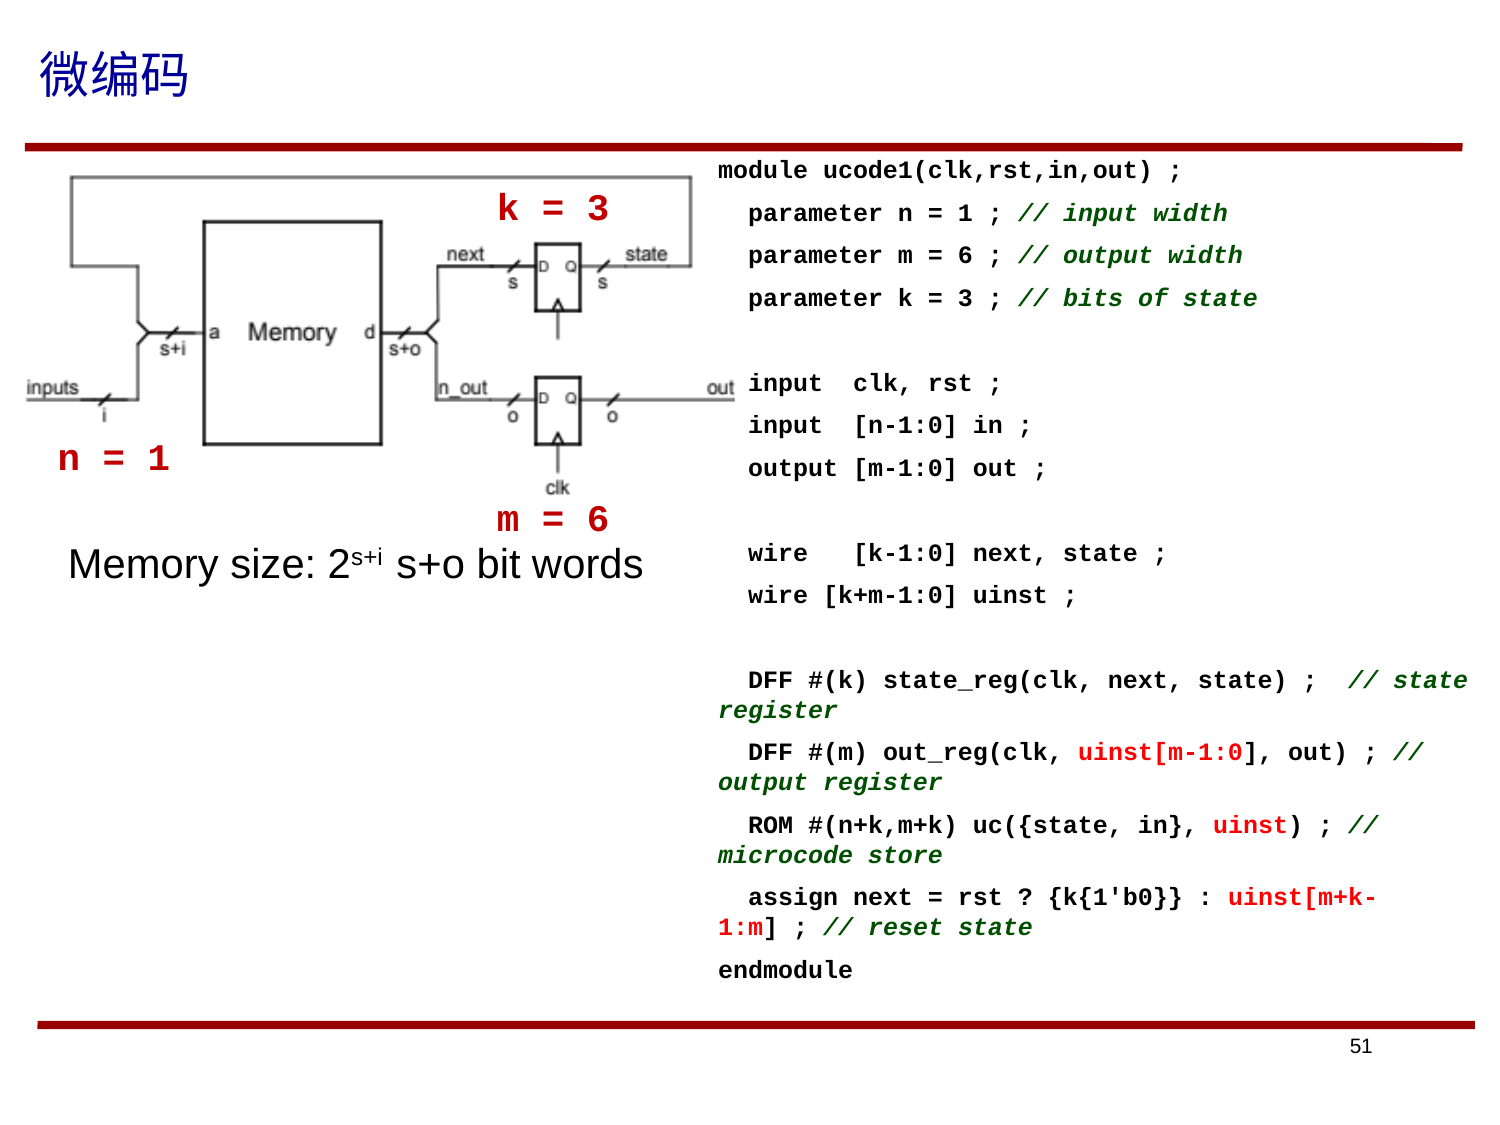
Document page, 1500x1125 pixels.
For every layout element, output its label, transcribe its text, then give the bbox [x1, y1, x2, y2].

text_box Memory size: 2s+i s+o bit words [53, 529, 659, 595]
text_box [24, 174, 736, 501]
title 微编码 [24, 0, 1500, 147]
text_box module ucode1(clk,rst,in,out) ; parameter n = 1 ; // input width parameter m = 6 ; // output width parameter k = 3 ; // bits of state input clk, rst ; input [n-1:0] in ; output [m-1:0] out ; wire [k-1:0] next, state ; wire [k+m-1:0] uinst ; DFF #(k) state_reg(clk, next, state) ; // state register DFF #(m) out_reg(clk, uinst[m-1:0], out) ; // output register ROM #(n+k,m+k) uc({state, in}, uinst) ; // microcode store assign next = rst ? {k{1'b0}} : uinst[m+k-1:m] ; // reset state endmodule [703, 146, 1500, 991]
text_box m = 6 [481, 509, 647, 546]
